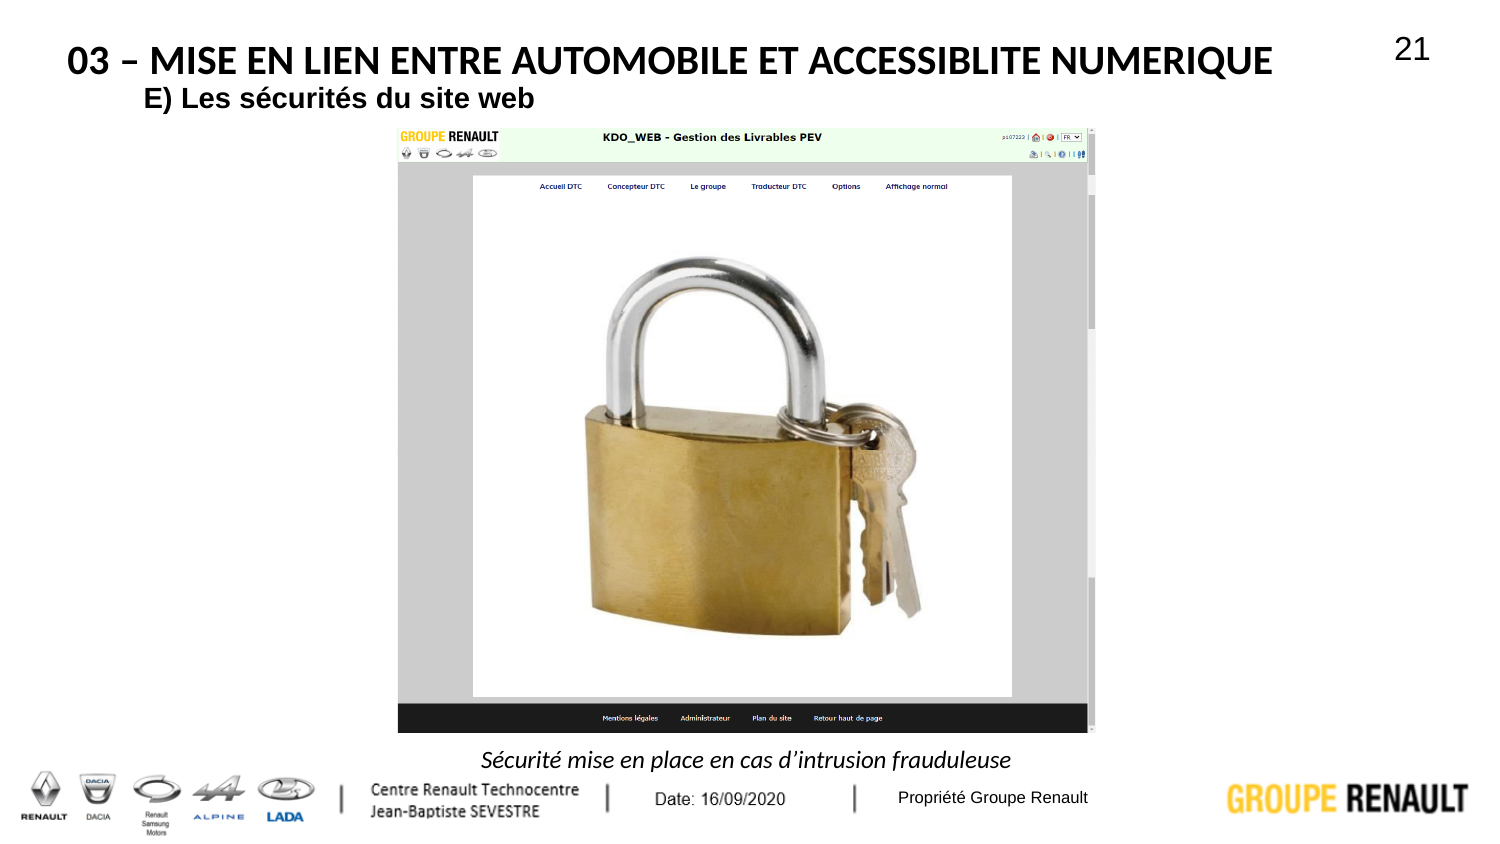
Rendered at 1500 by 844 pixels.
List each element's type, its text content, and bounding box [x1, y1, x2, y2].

text_box 21 [1394, 27, 1436, 64]
picture [17, 764, 1477, 843]
picture [397, 127, 1096, 733]
text_box 03 – MISE EN LIEN ENTRE AUTOMOBILE ET ACCESSIBLITE NUMERIQUE [67, 32, 1335, 82]
text_box Sécurité mise en place en cas d’intrusion frauduleuse [416, 741, 1077, 761]
text_box E) Les sécurités du site web [128, 82, 929, 122]
